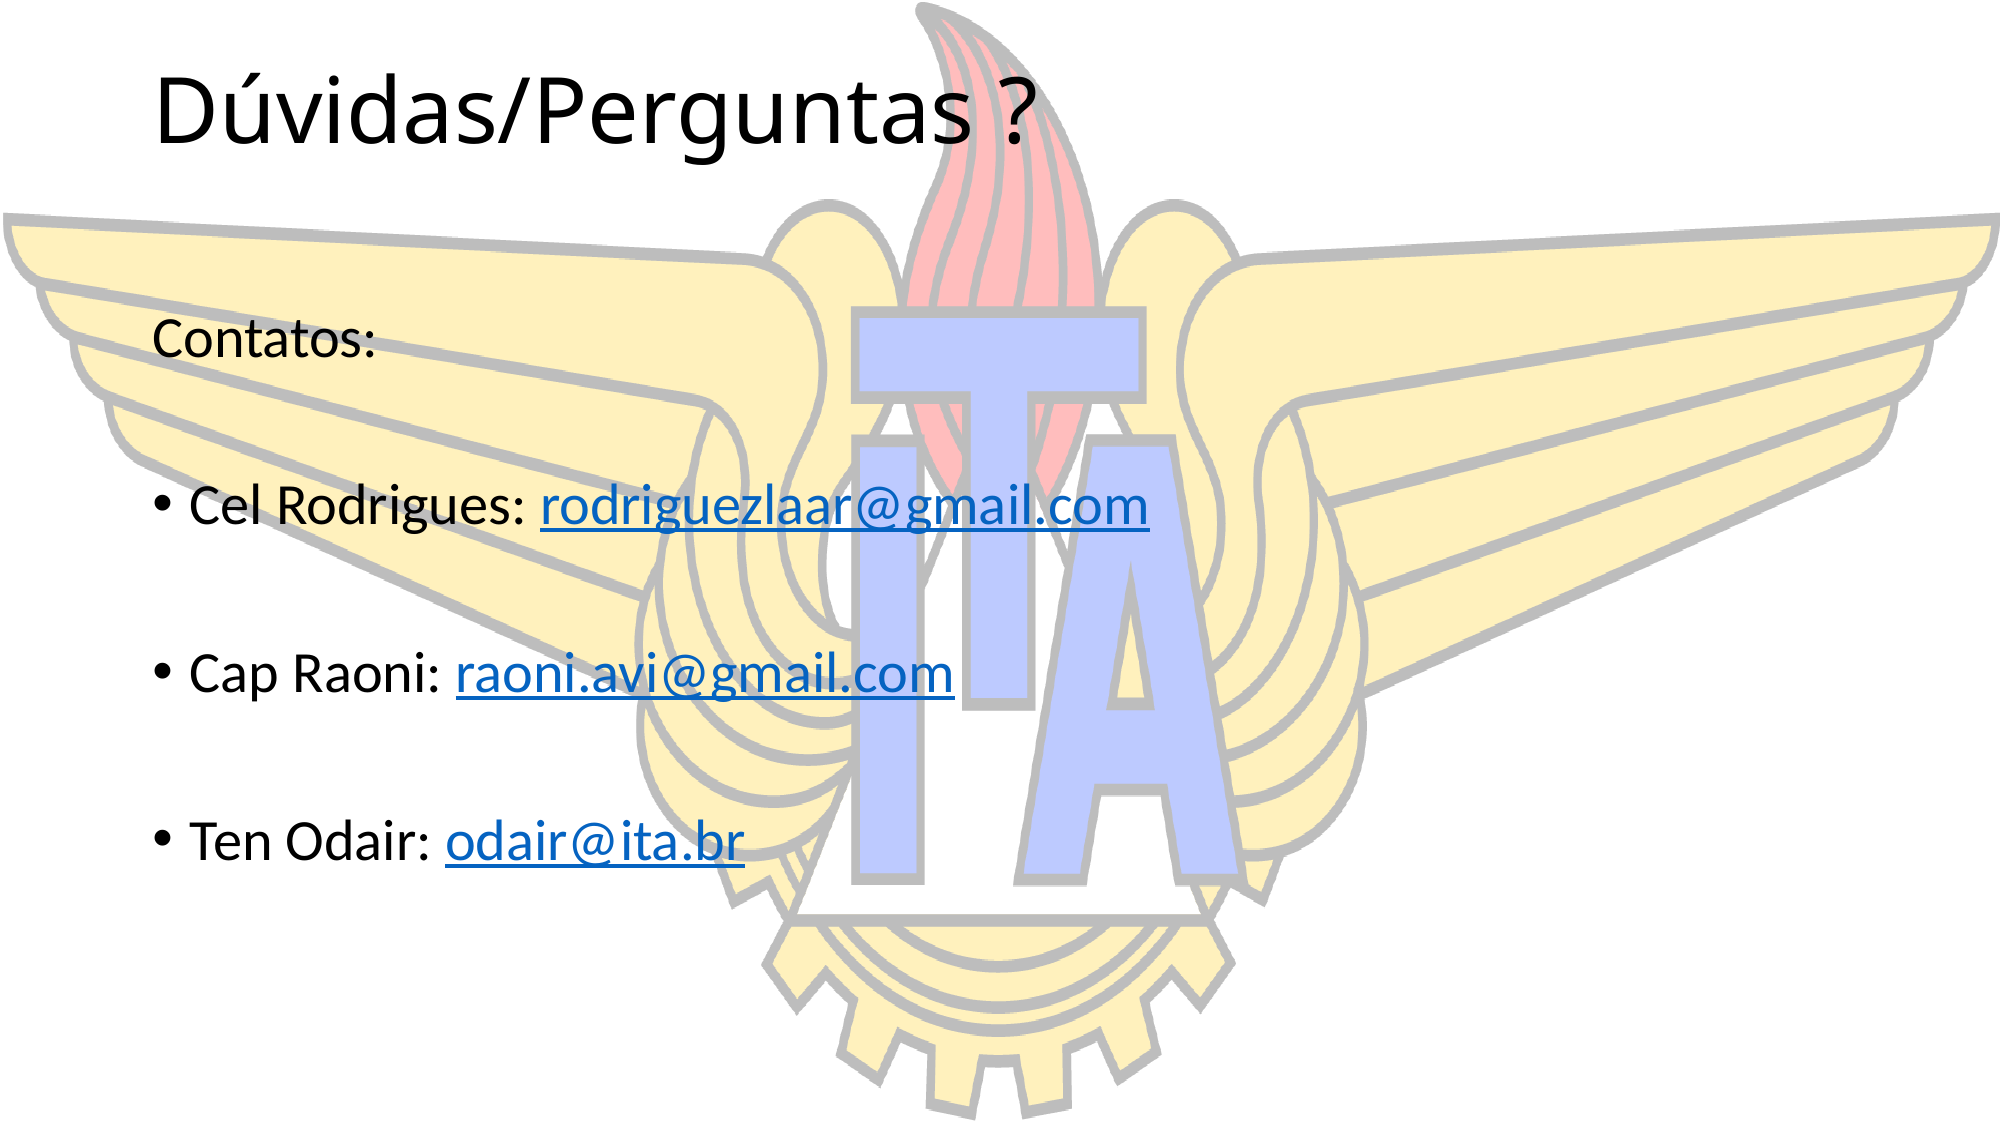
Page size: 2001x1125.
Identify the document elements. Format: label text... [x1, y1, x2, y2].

list Contatos: Cel Rodrigues: rodriguezlaar@gmail.com Cap Raoni: raoni.avi@gmail.com Ten Odair: odair@ita.br [137, 299, 1863, 1014]
title Dúvidas/Perguntas ? [137, 59, 1863, 278]
